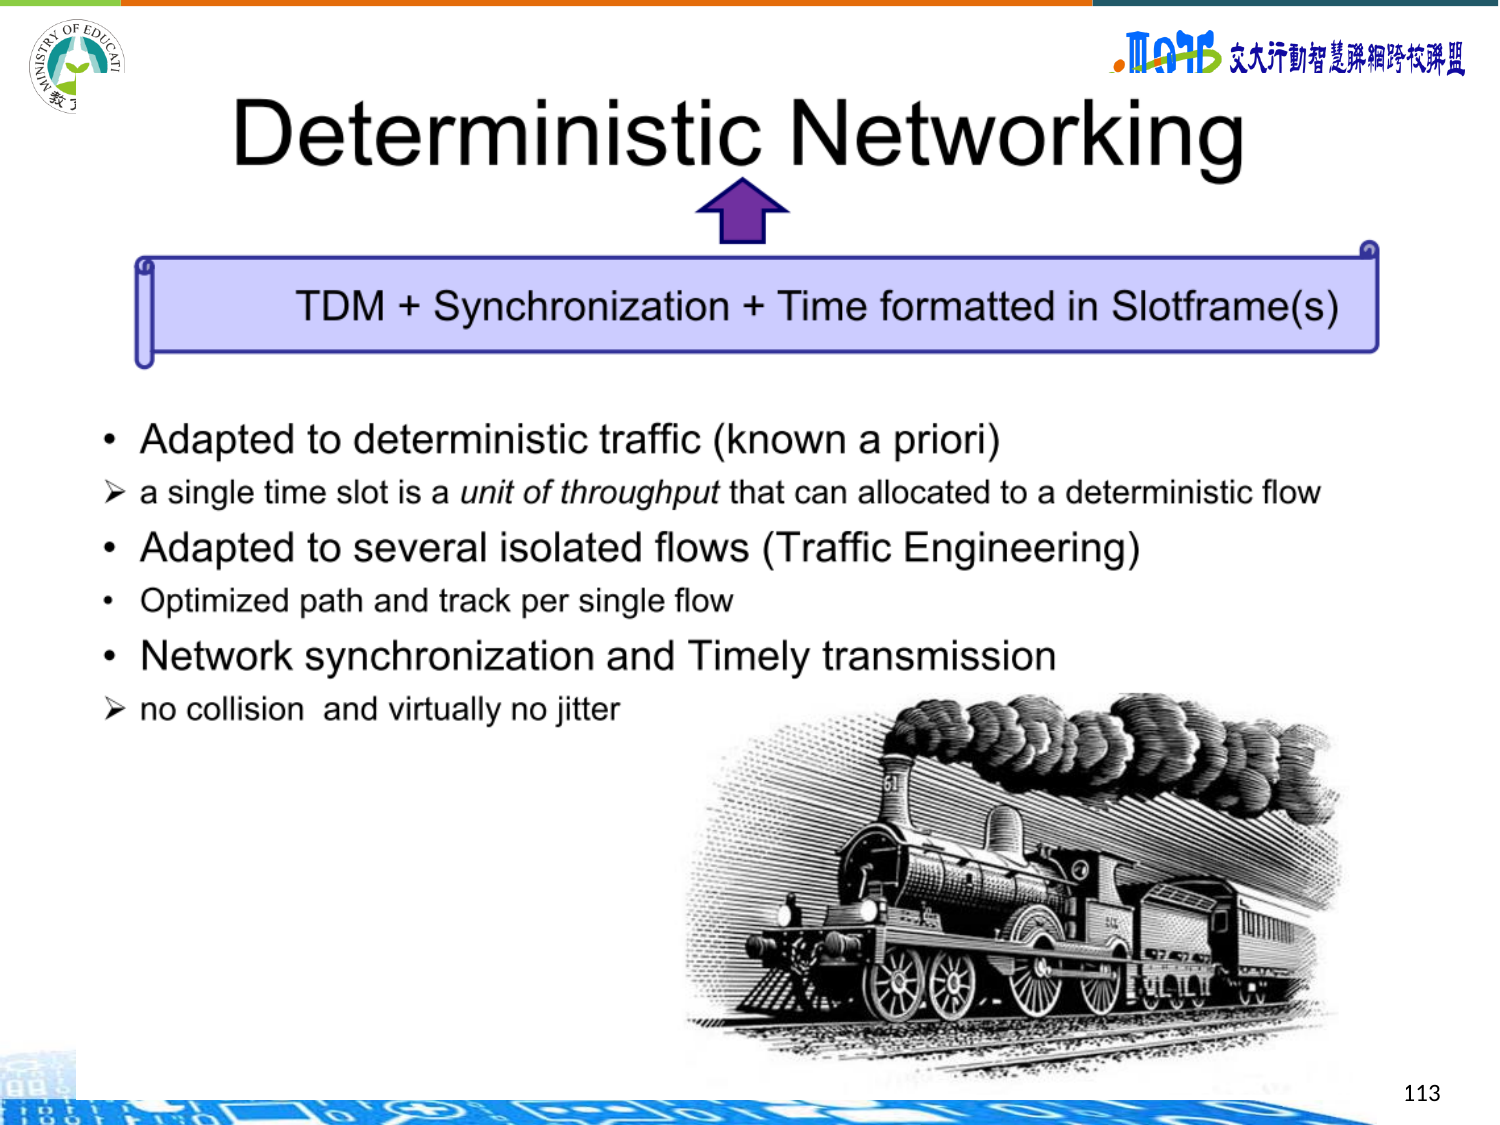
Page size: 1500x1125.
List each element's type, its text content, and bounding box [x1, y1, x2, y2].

picture [0, 19, 1465, 1125]
slide_number 113 [1387, 1069, 1484, 1125]
